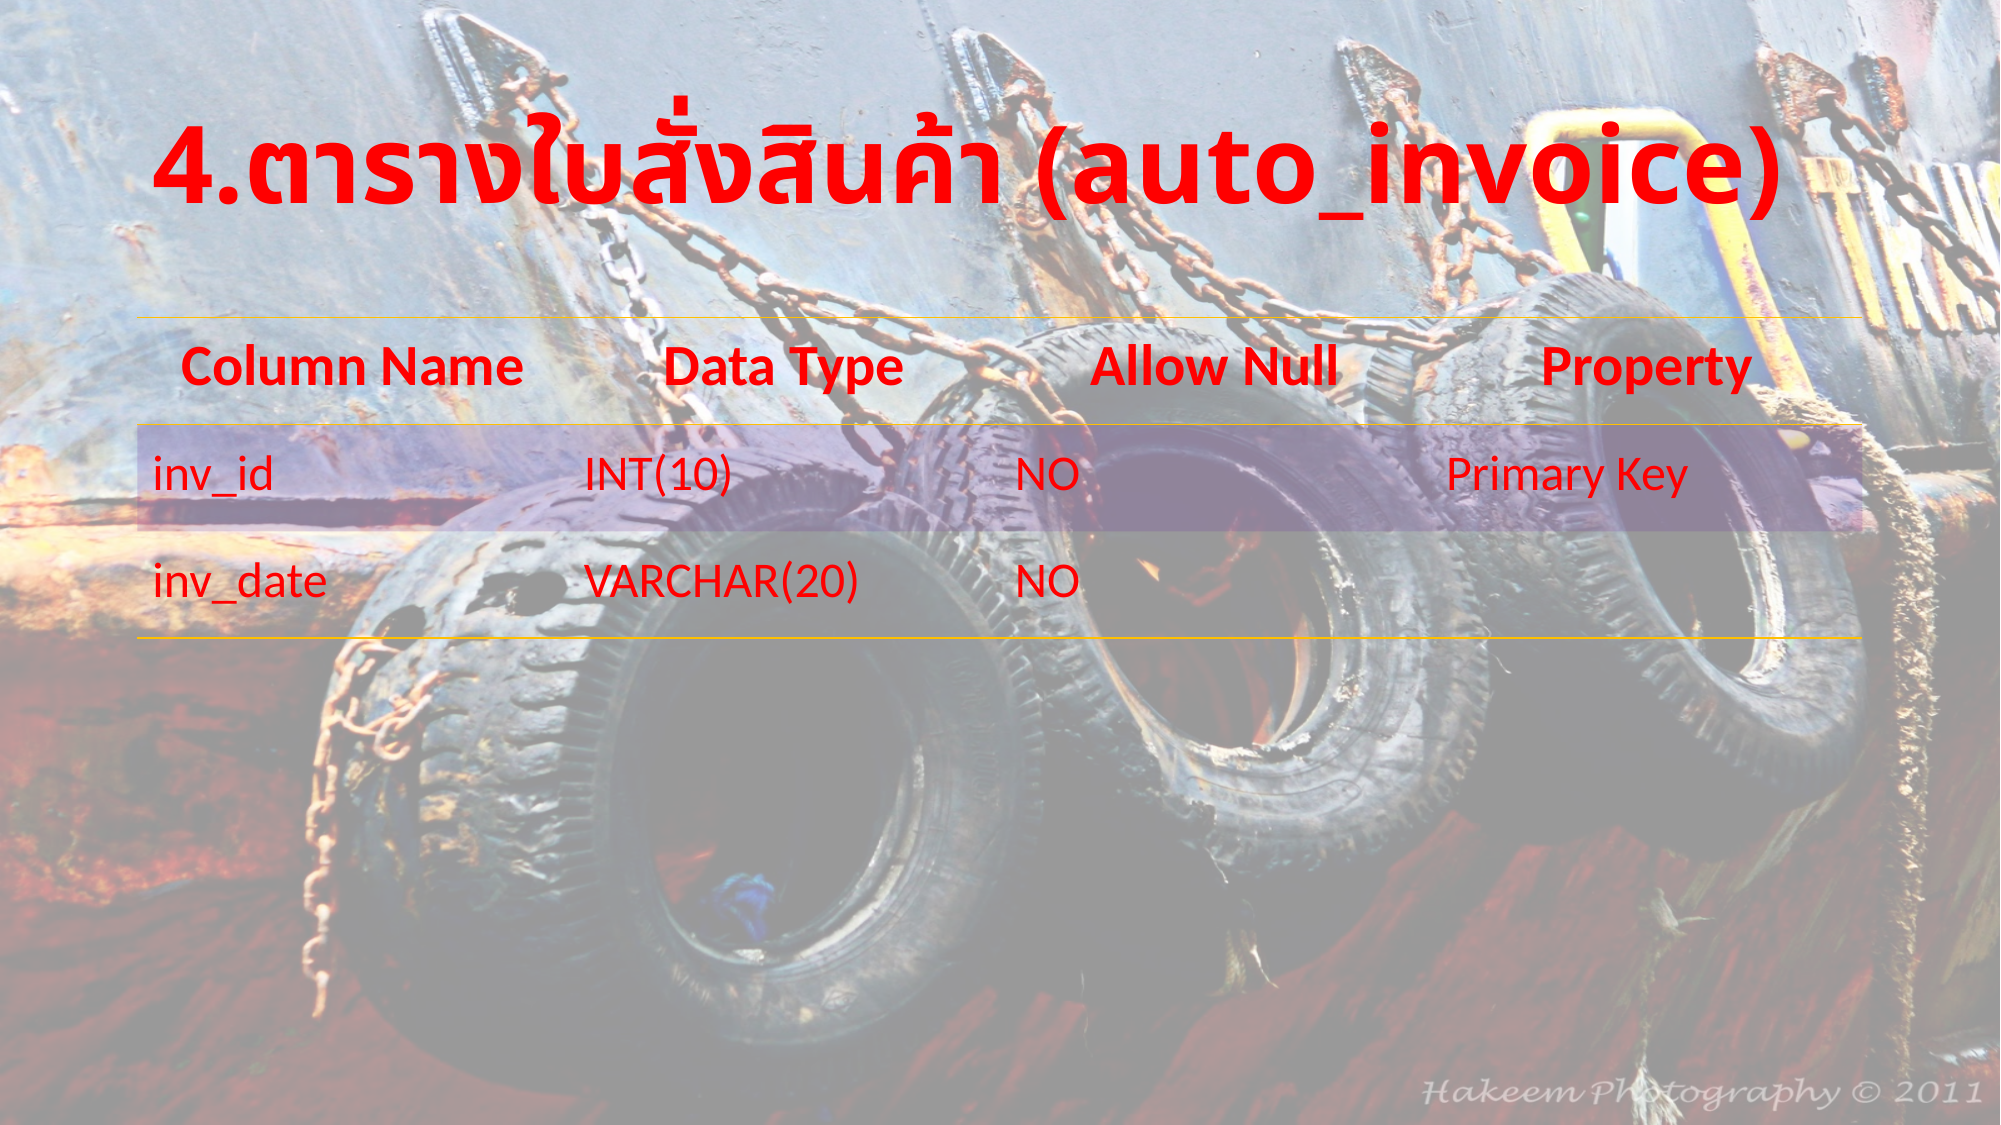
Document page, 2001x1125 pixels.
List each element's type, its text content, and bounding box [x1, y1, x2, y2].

table_cell inv_id [137, 425, 569, 531]
table_header Column Name [137, 318, 569, 424]
table_header Property [1431, 318, 1862, 424]
table_cell [1431, 531, 1862, 637]
table_cell VARCHAR(20) [569, 531, 1000, 637]
table_cell NO [1000, 425, 1431, 531]
table_header Data Type [569, 318, 1000, 424]
table_cell Primary Key [1431, 425, 1862, 531]
table_cell NO [1000, 531, 1431, 637]
title 4.ตารางใบสั่งสินค้า (auto_invoice) [137, 59, 1863, 278]
table_header Allow Null [1000, 318, 1431, 424]
table_cell inv_date [137, 531, 569, 637]
table_cell INT(10) [569, 425, 1000, 531]
